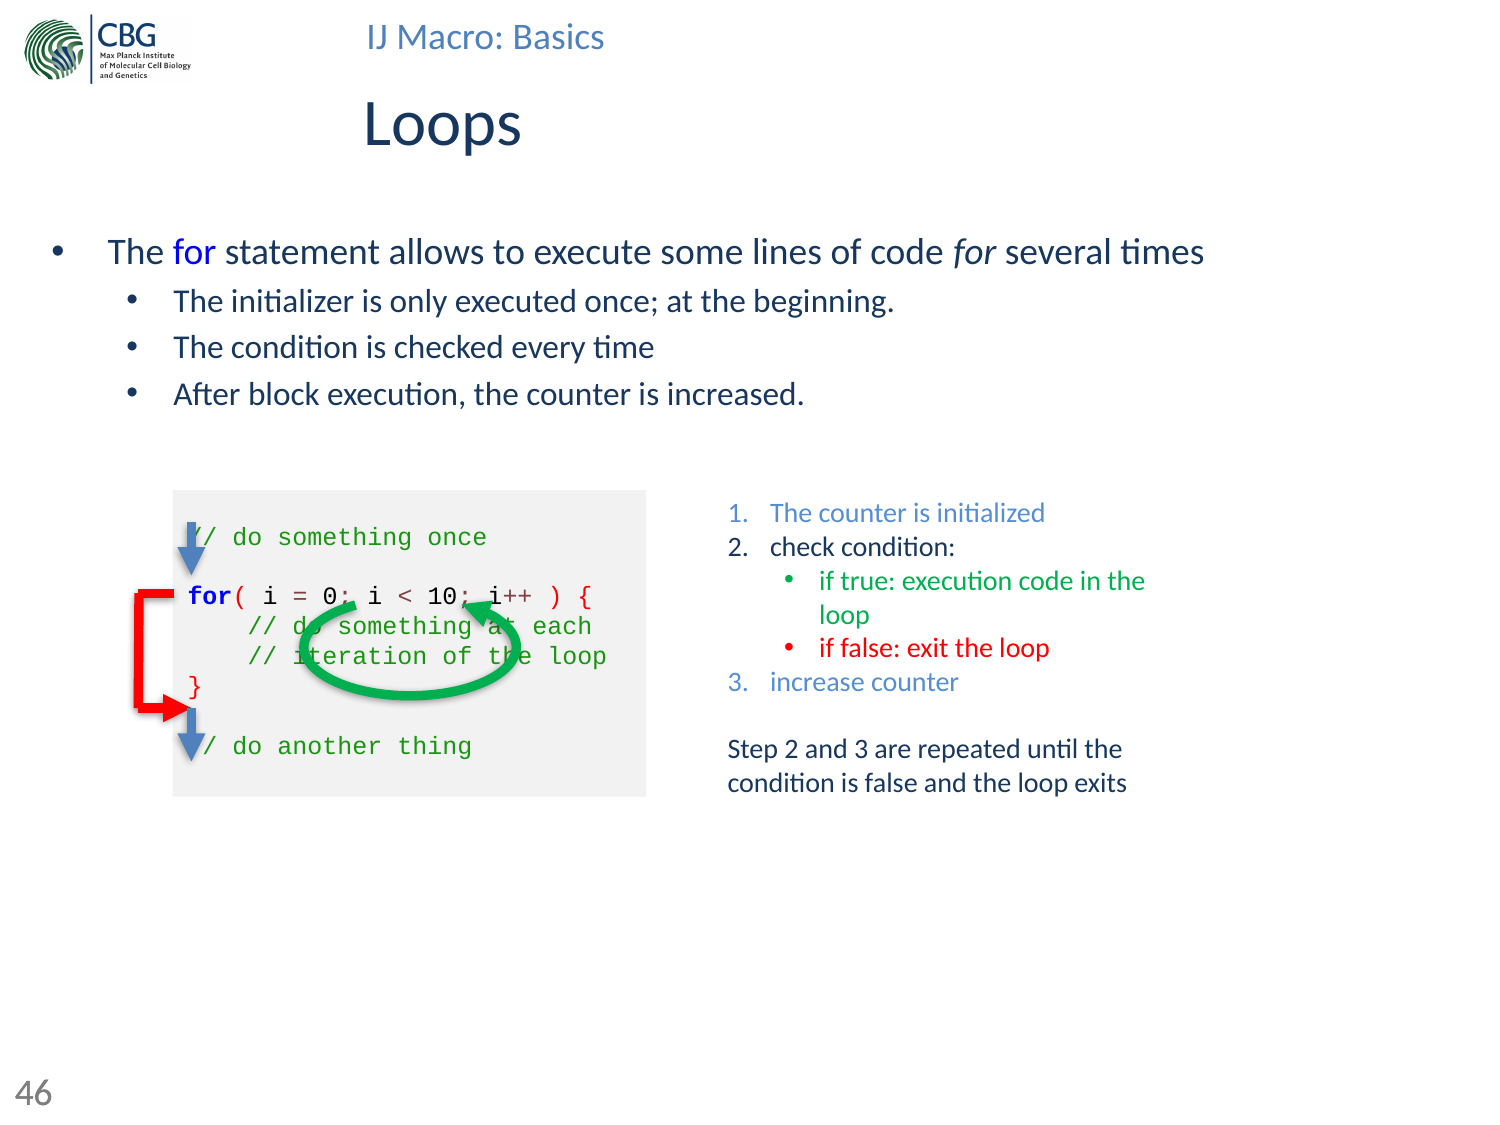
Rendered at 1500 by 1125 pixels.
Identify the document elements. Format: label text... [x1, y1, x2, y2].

text_box The counter is initialized check condition: if true: execution code in the loop if false: exit the loop increase counter Step 2 and 3 are repeated until the condition is false and the loop exits [713, 487, 1176, 806]
picture [24, 14, 191, 84]
list The for statement allows to execute some lines of code for several times The initializer is only executed once; at the beginning. The condition is checked every time After block execution, the counter is increased. [36, 220, 1397, 430]
title Loops [348, 65, 1425, 173]
text_box // do something once for( i = 0; i < 10; i++ ) { // do something at each // iteration of the loop } // do another thing [172, 490, 647, 797]
text_box [301, 601, 519, 698]
